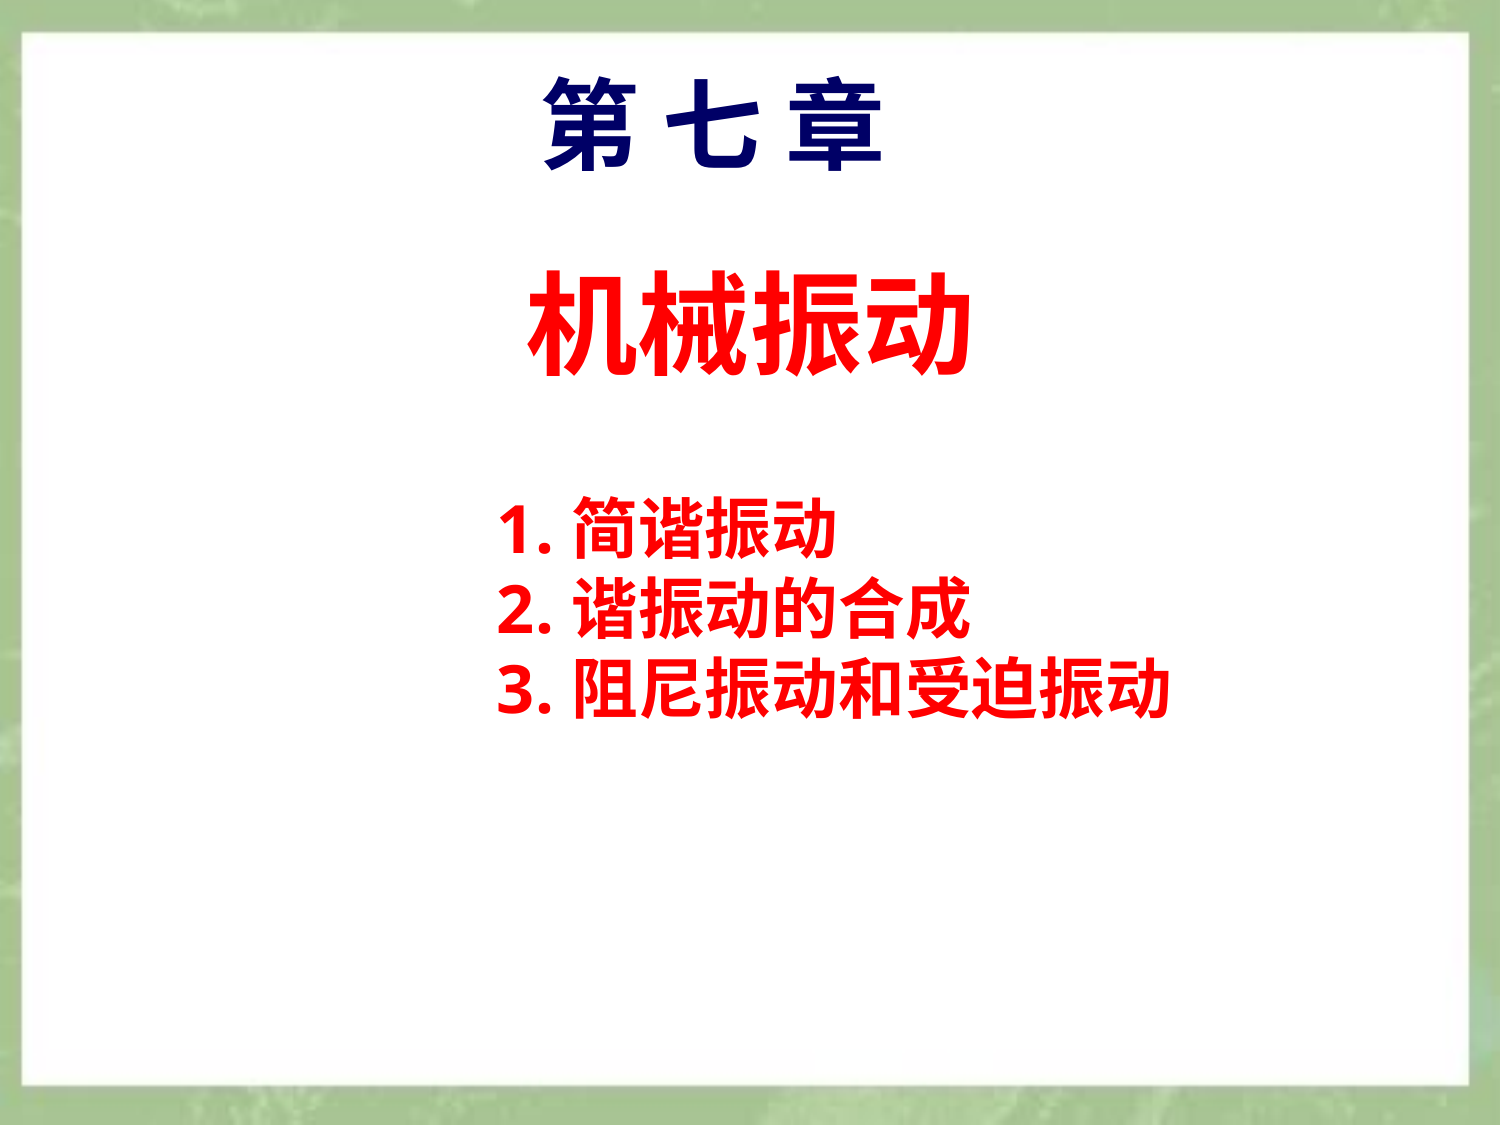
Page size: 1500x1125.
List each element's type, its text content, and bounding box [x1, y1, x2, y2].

text_box [289, 231, 1400, 447]
text_box 第 七 章 [478, 54, 1104, 190]
title 机械振动 [112, 246, 1388, 435]
picture [0, 0, 1500, 1125]
text_box 简谐振动 谐振动的合成 阻尼振动和受迫振动 [481, 479, 1188, 734]
